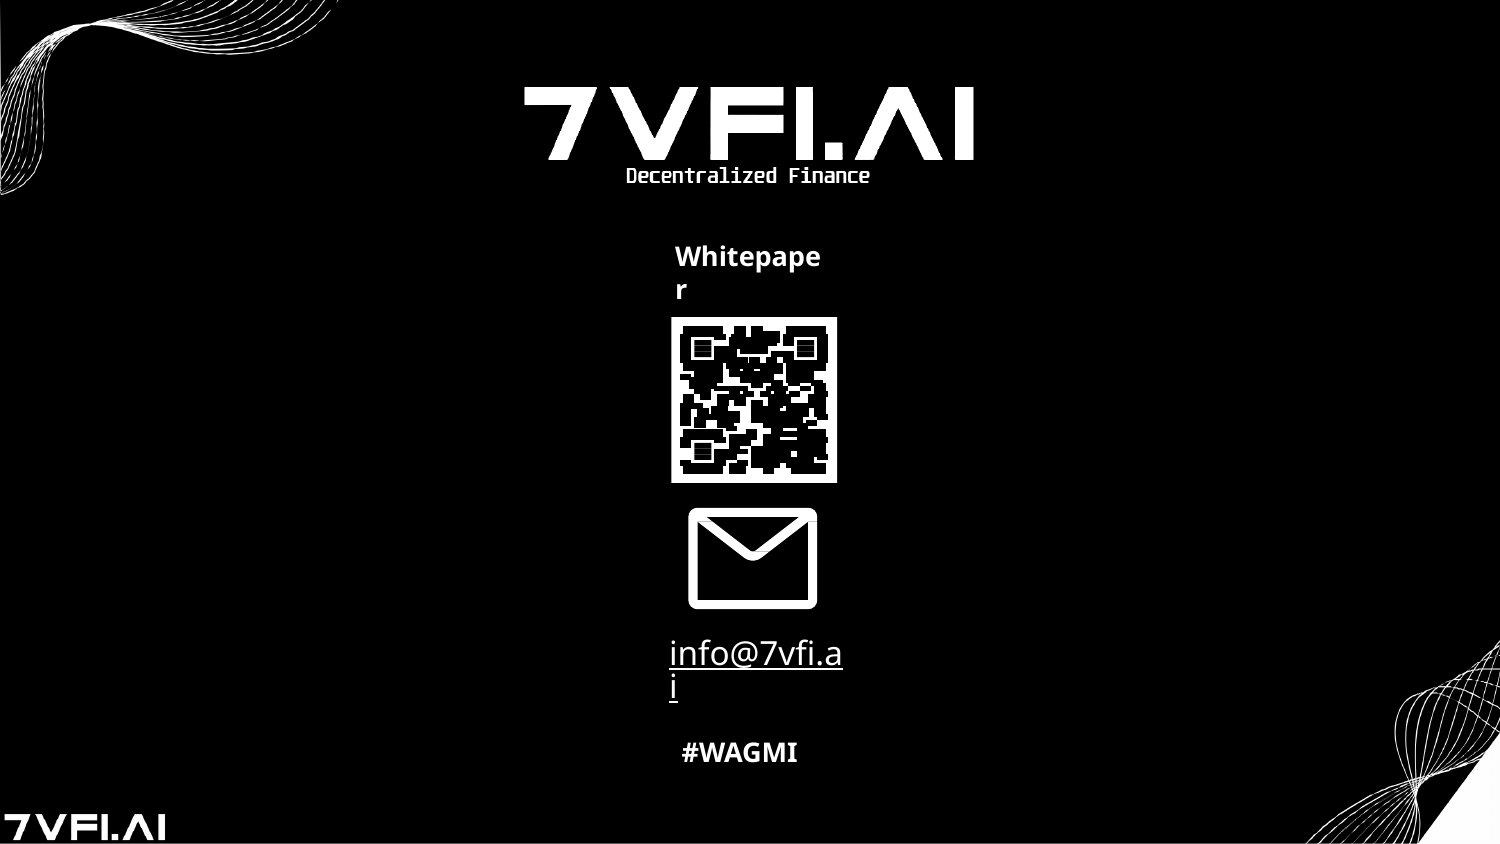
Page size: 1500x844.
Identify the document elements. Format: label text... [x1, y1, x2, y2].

title Whitepaper [672, 238, 828, 315]
picture [2, 809, 167, 842]
picture [521, 69, 979, 198]
text_box info@7vfi.ai #WAGMI 🚀 [667, 630, 850, 767]
picture [1304, 640, 1500, 844]
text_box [671, 316, 838, 484]
picture [0, 0, 339, 196]
text_box [688, 507, 818, 610]
